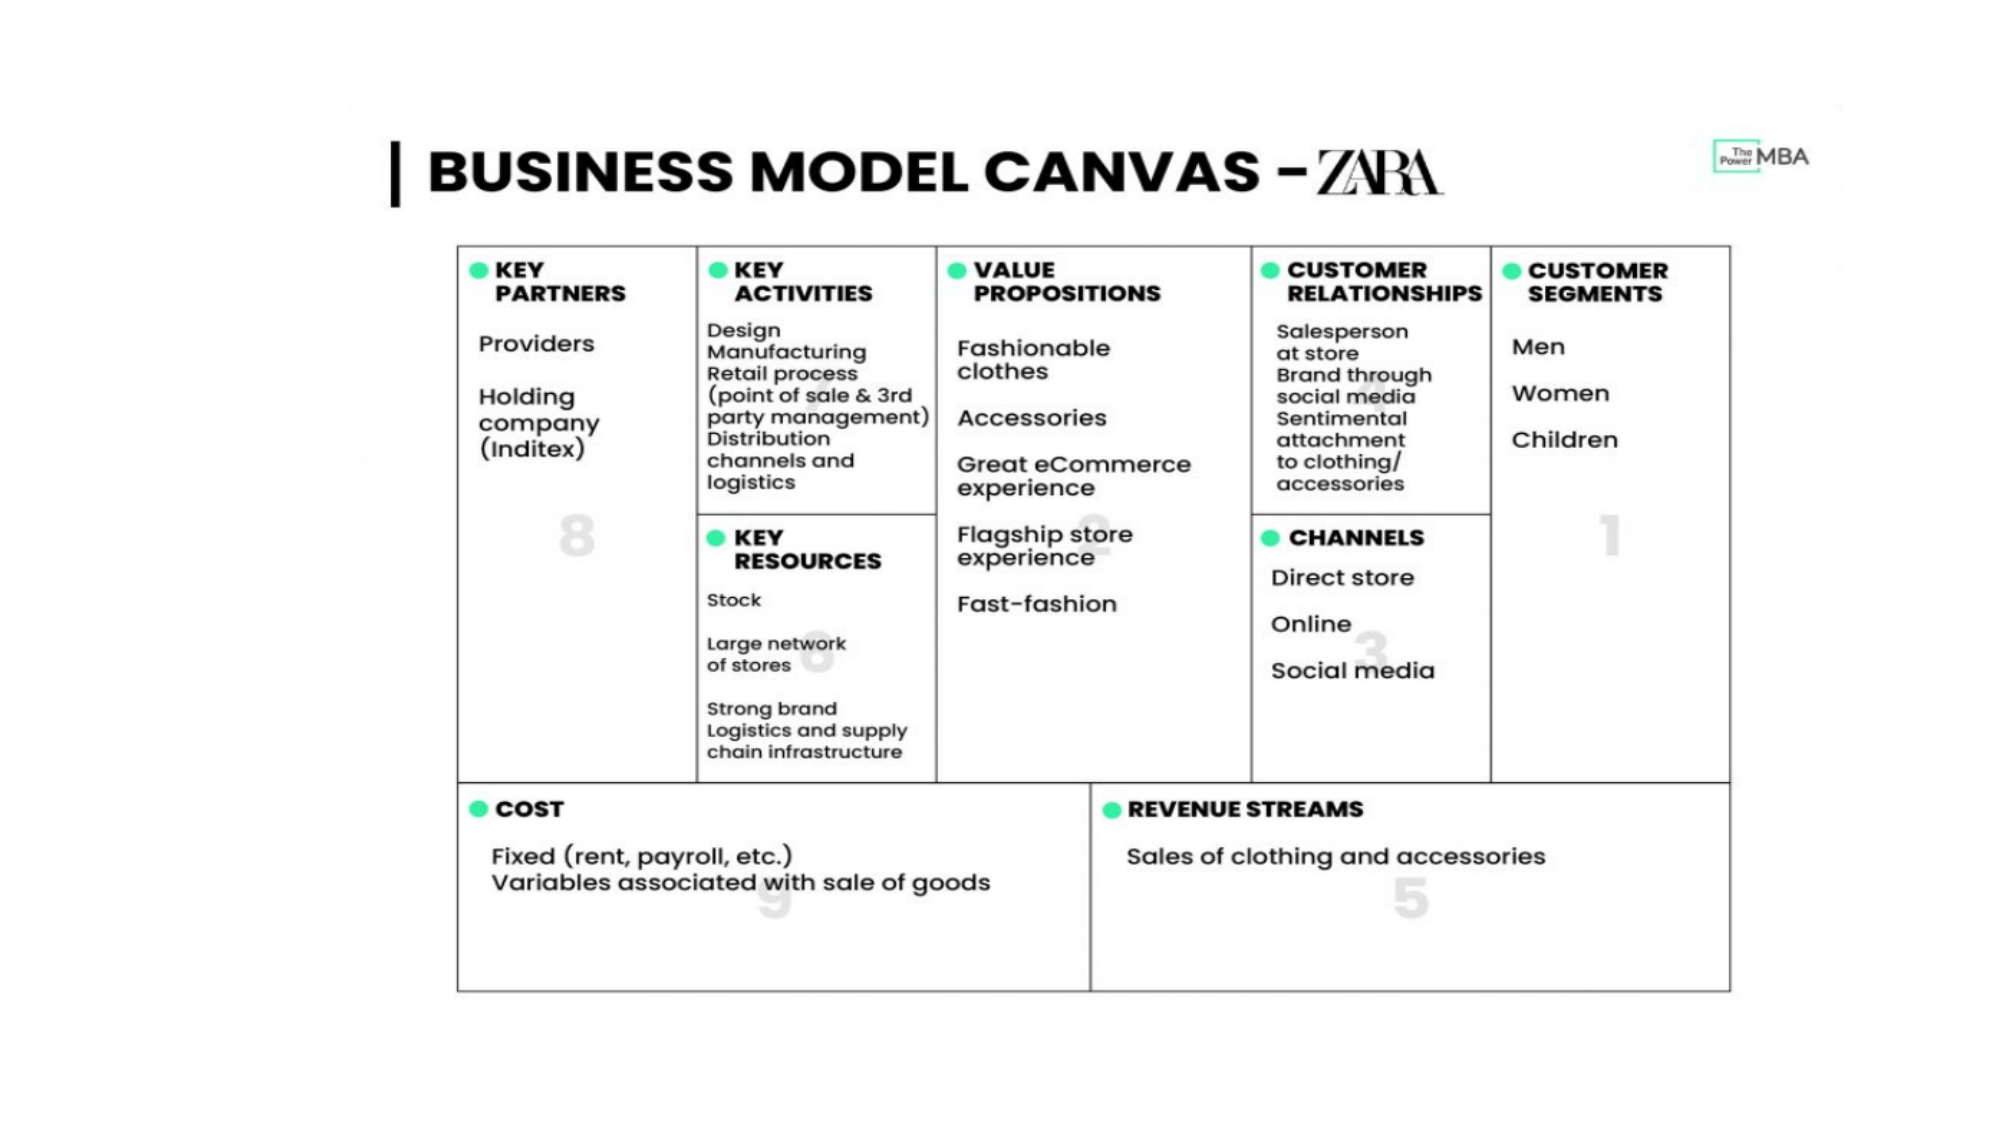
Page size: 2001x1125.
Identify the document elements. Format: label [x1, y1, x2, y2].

picture [348, 105, 1844, 1020]
